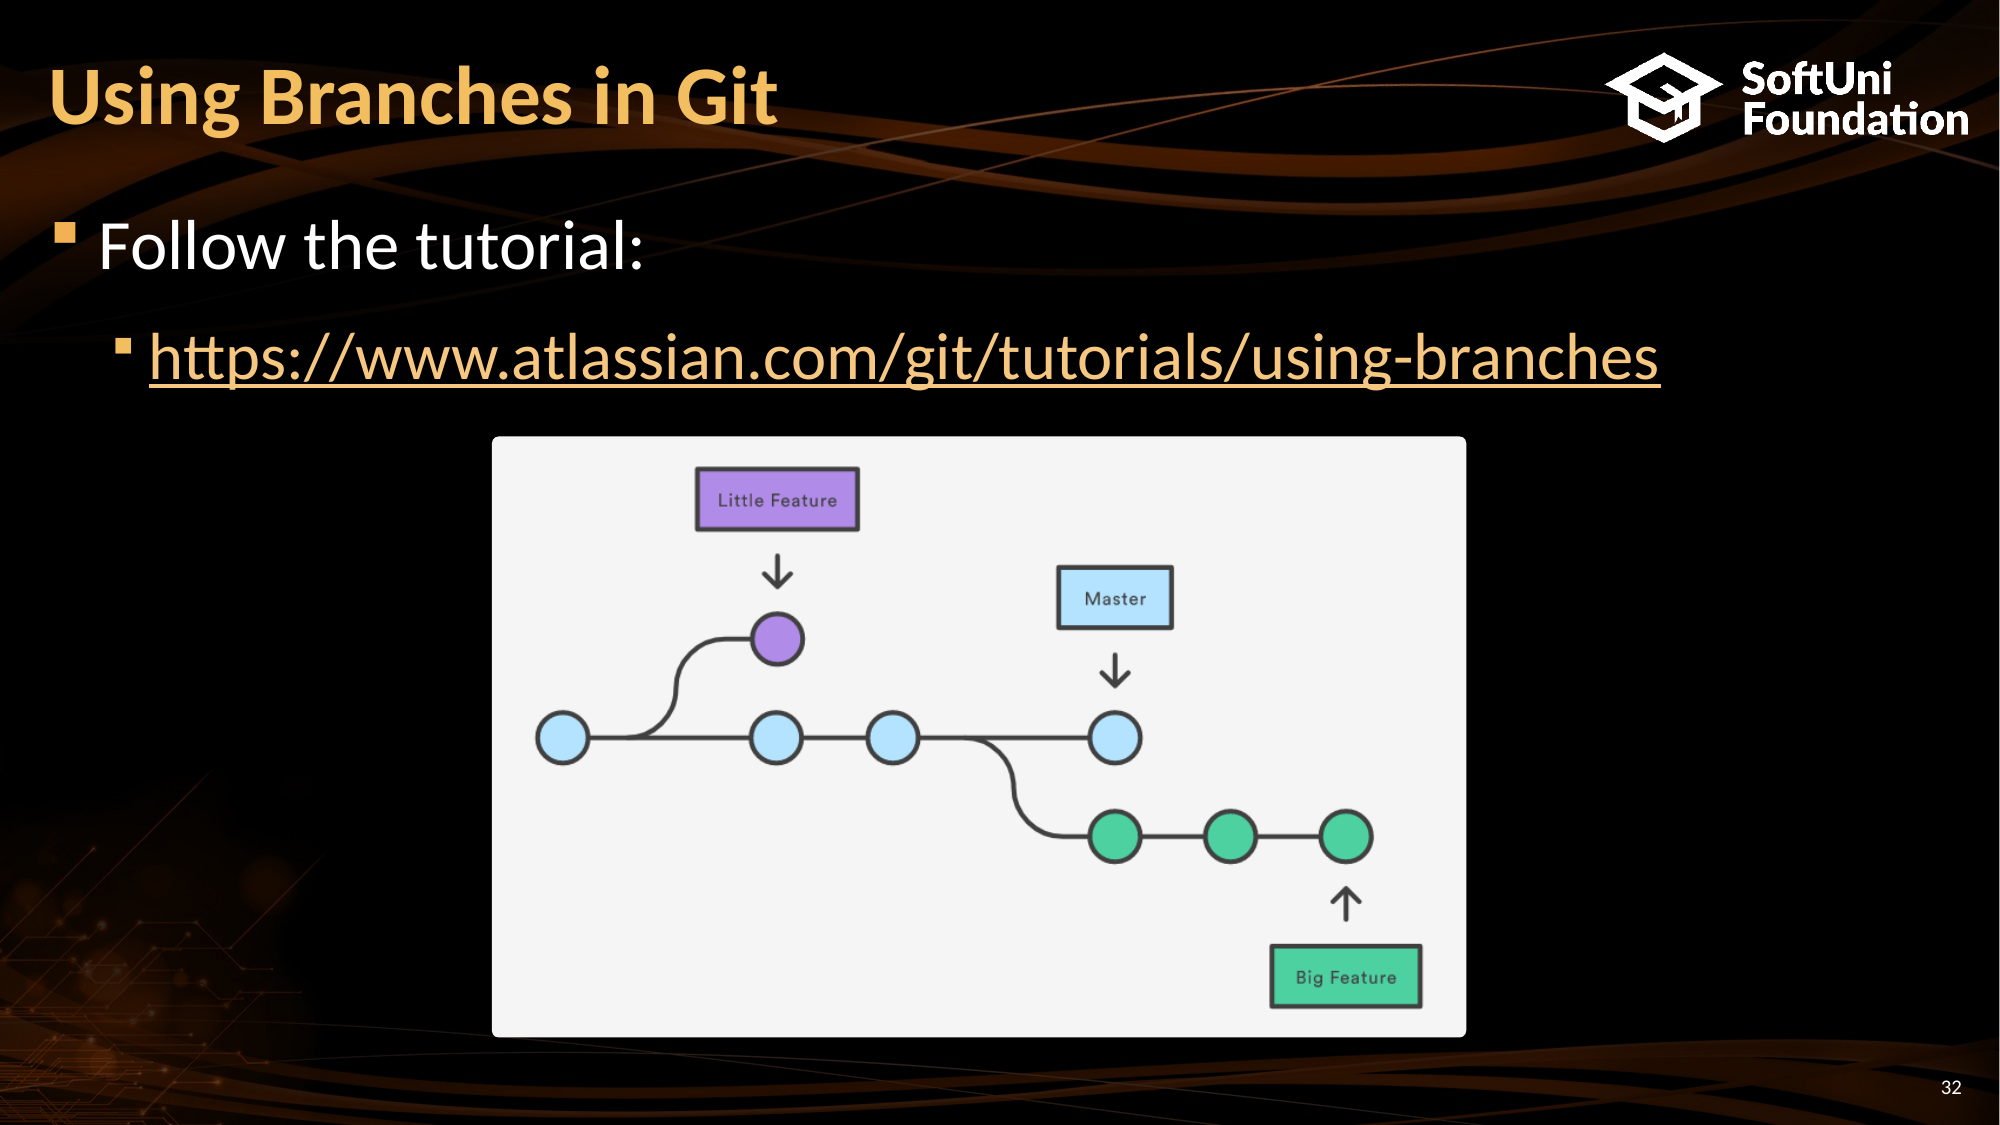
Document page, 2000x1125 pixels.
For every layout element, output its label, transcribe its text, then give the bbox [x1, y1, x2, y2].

list Follow the tutorial: https://www.atlassian.com/git/tutorials/using-branches [31, 188, 1968, 1103]
title Using Branches in Git [30, 6, 1602, 189]
picture [0, 0, 2000, 1125]
